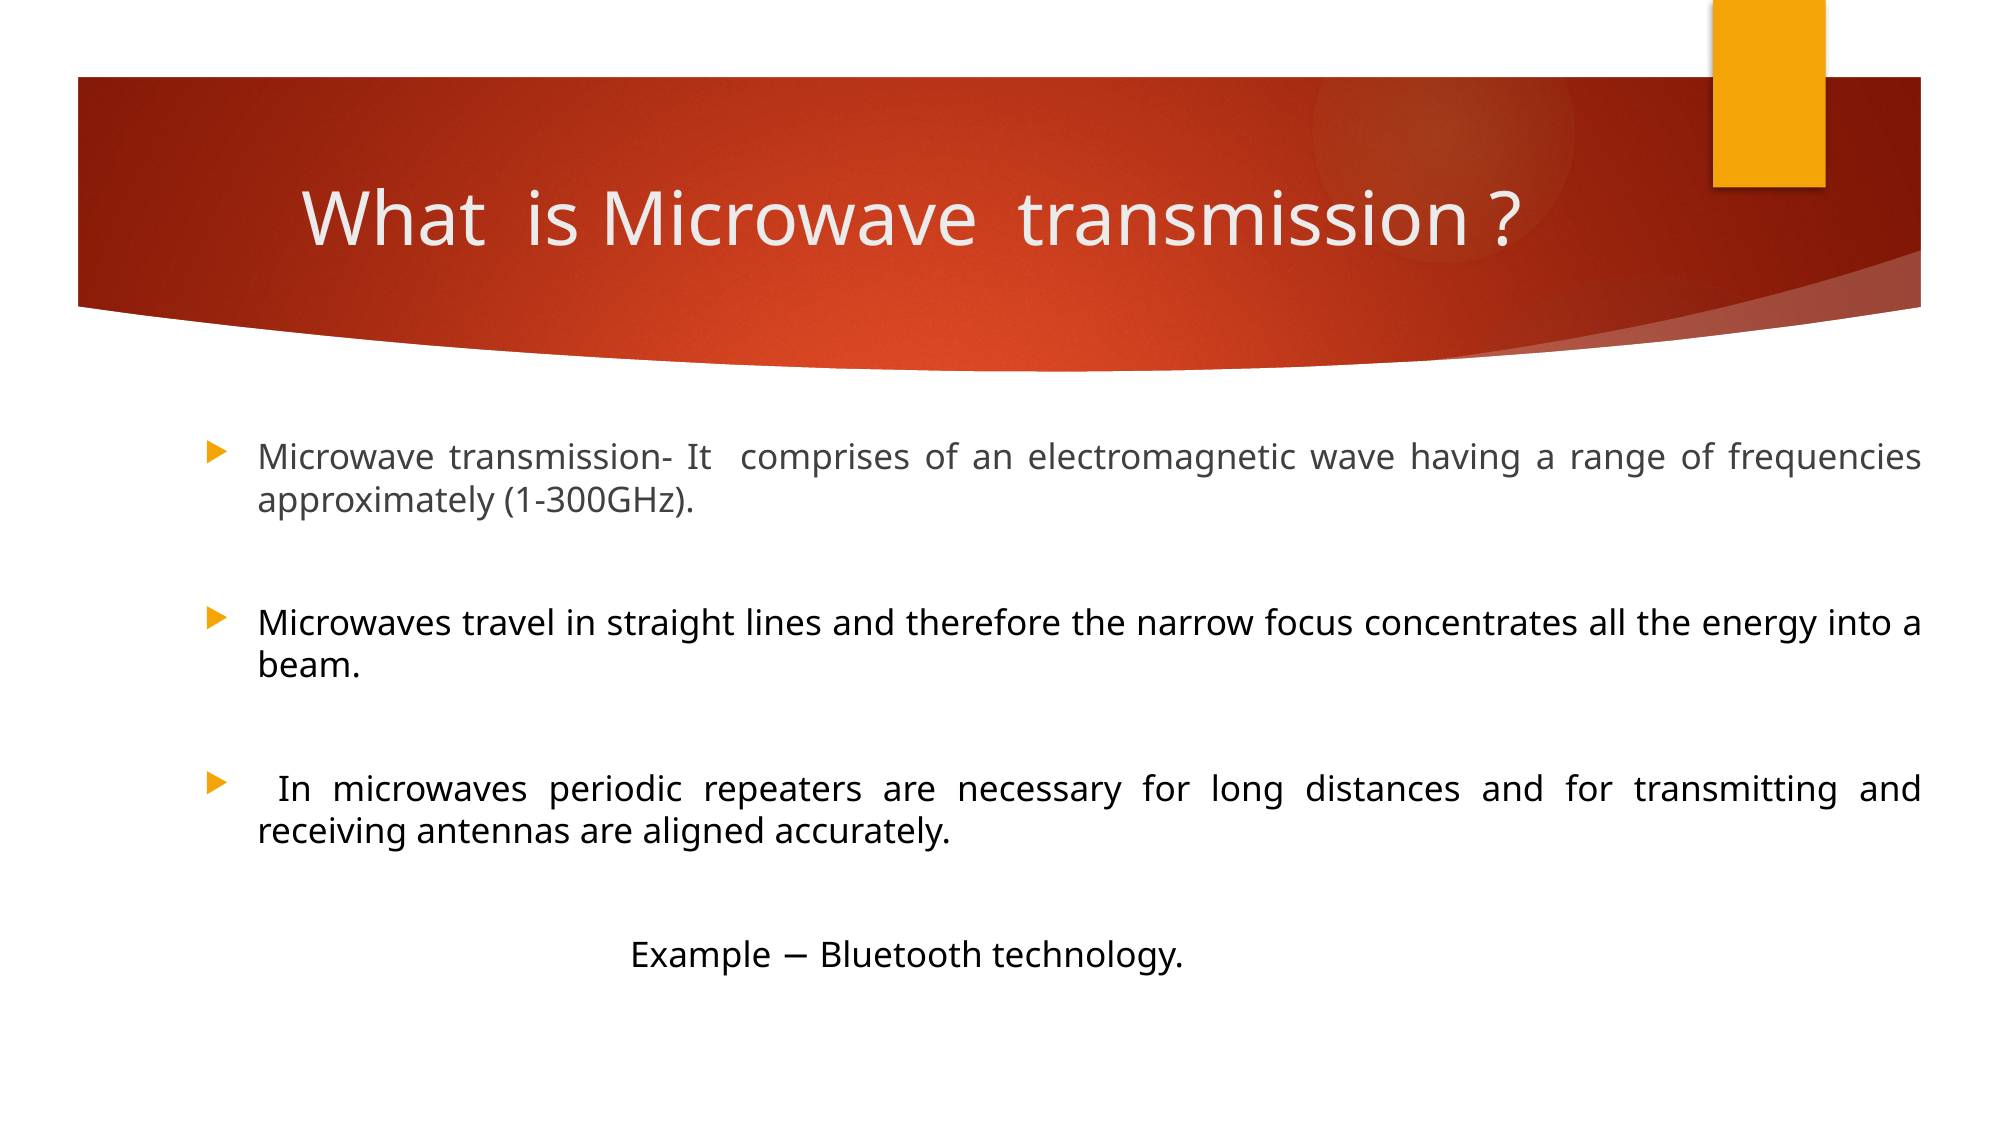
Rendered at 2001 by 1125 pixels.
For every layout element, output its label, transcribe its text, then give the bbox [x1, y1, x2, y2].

list Microwave transmission- It comprises of an electromagnetic wave having a range of frequencies approximately (1-300GHz). Microwaves travel in straight lines and therefore the narrow focus concentrates all the energy into a beam. In microwaves periodic repeaters are necessary for long distances and for transmitting and receiving antennas are aligned accurately. Example − Bluetooth technology. [189, 427, 1940, 988]
title What is Microwave transmission ? [189, 155, 1627, 275]
